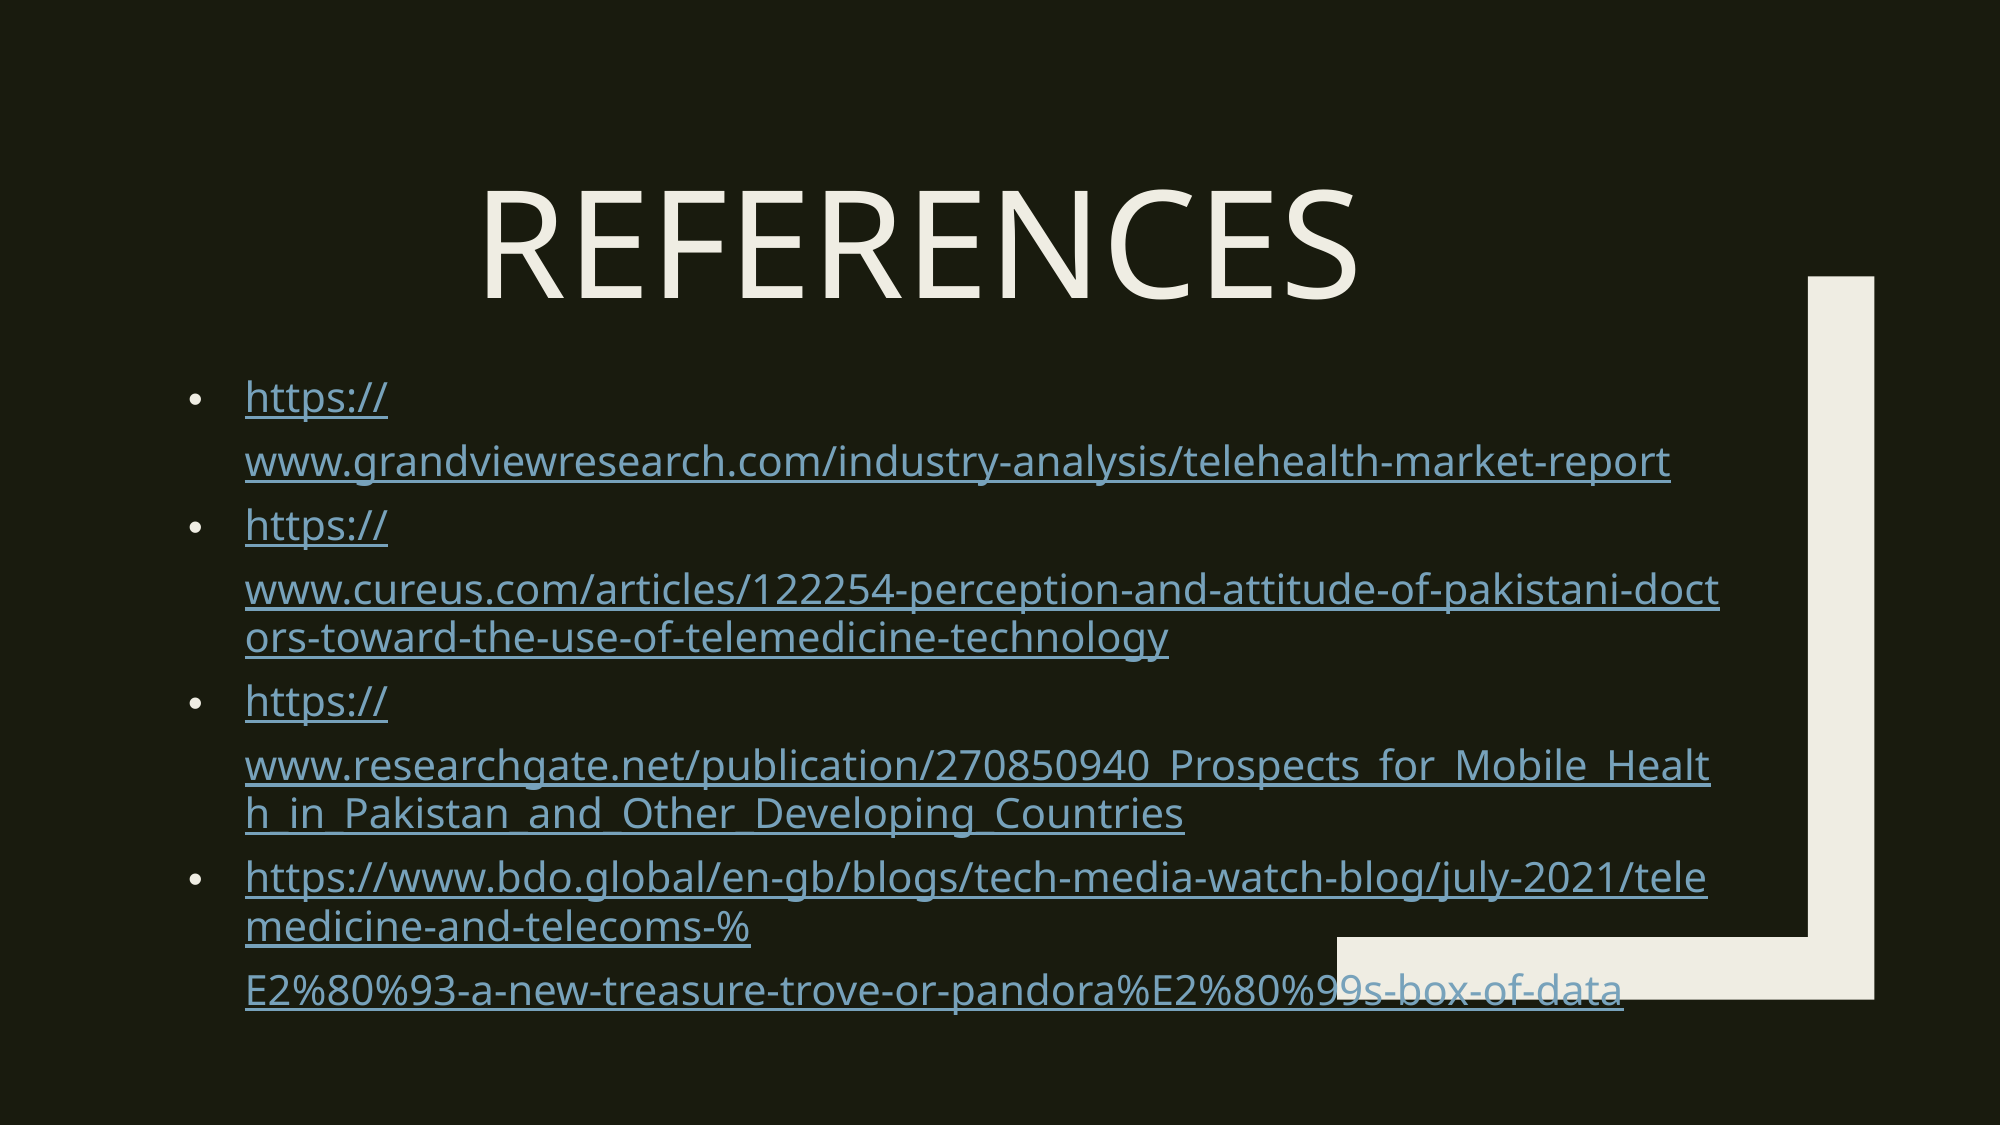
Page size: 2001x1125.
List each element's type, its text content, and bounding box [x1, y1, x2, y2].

title REFERENCES [449, 130, 1379, 338]
list https://www.grandviewresearch.com/industry-analysis/telehealth-market-report https://www.cureus.com/articles/122254-perception-and-attitude-of-pakistani-doctors-toward-the-use-of-telemedicine-technology https://www.researchgate.net/publication/270850940_Prospects_for_Mobile_Health_in_Pakistan_and_Other_Developing_Countries https://www.bdo.global/en-gb/blogs/tech-media-watch-blog/july-2021/telemedicine-and-telecoms-%E2%80%93-a-new-treasure-trove-or-pandora%E2%80%99s-box-of-data [173, 356, 1751, 944]
